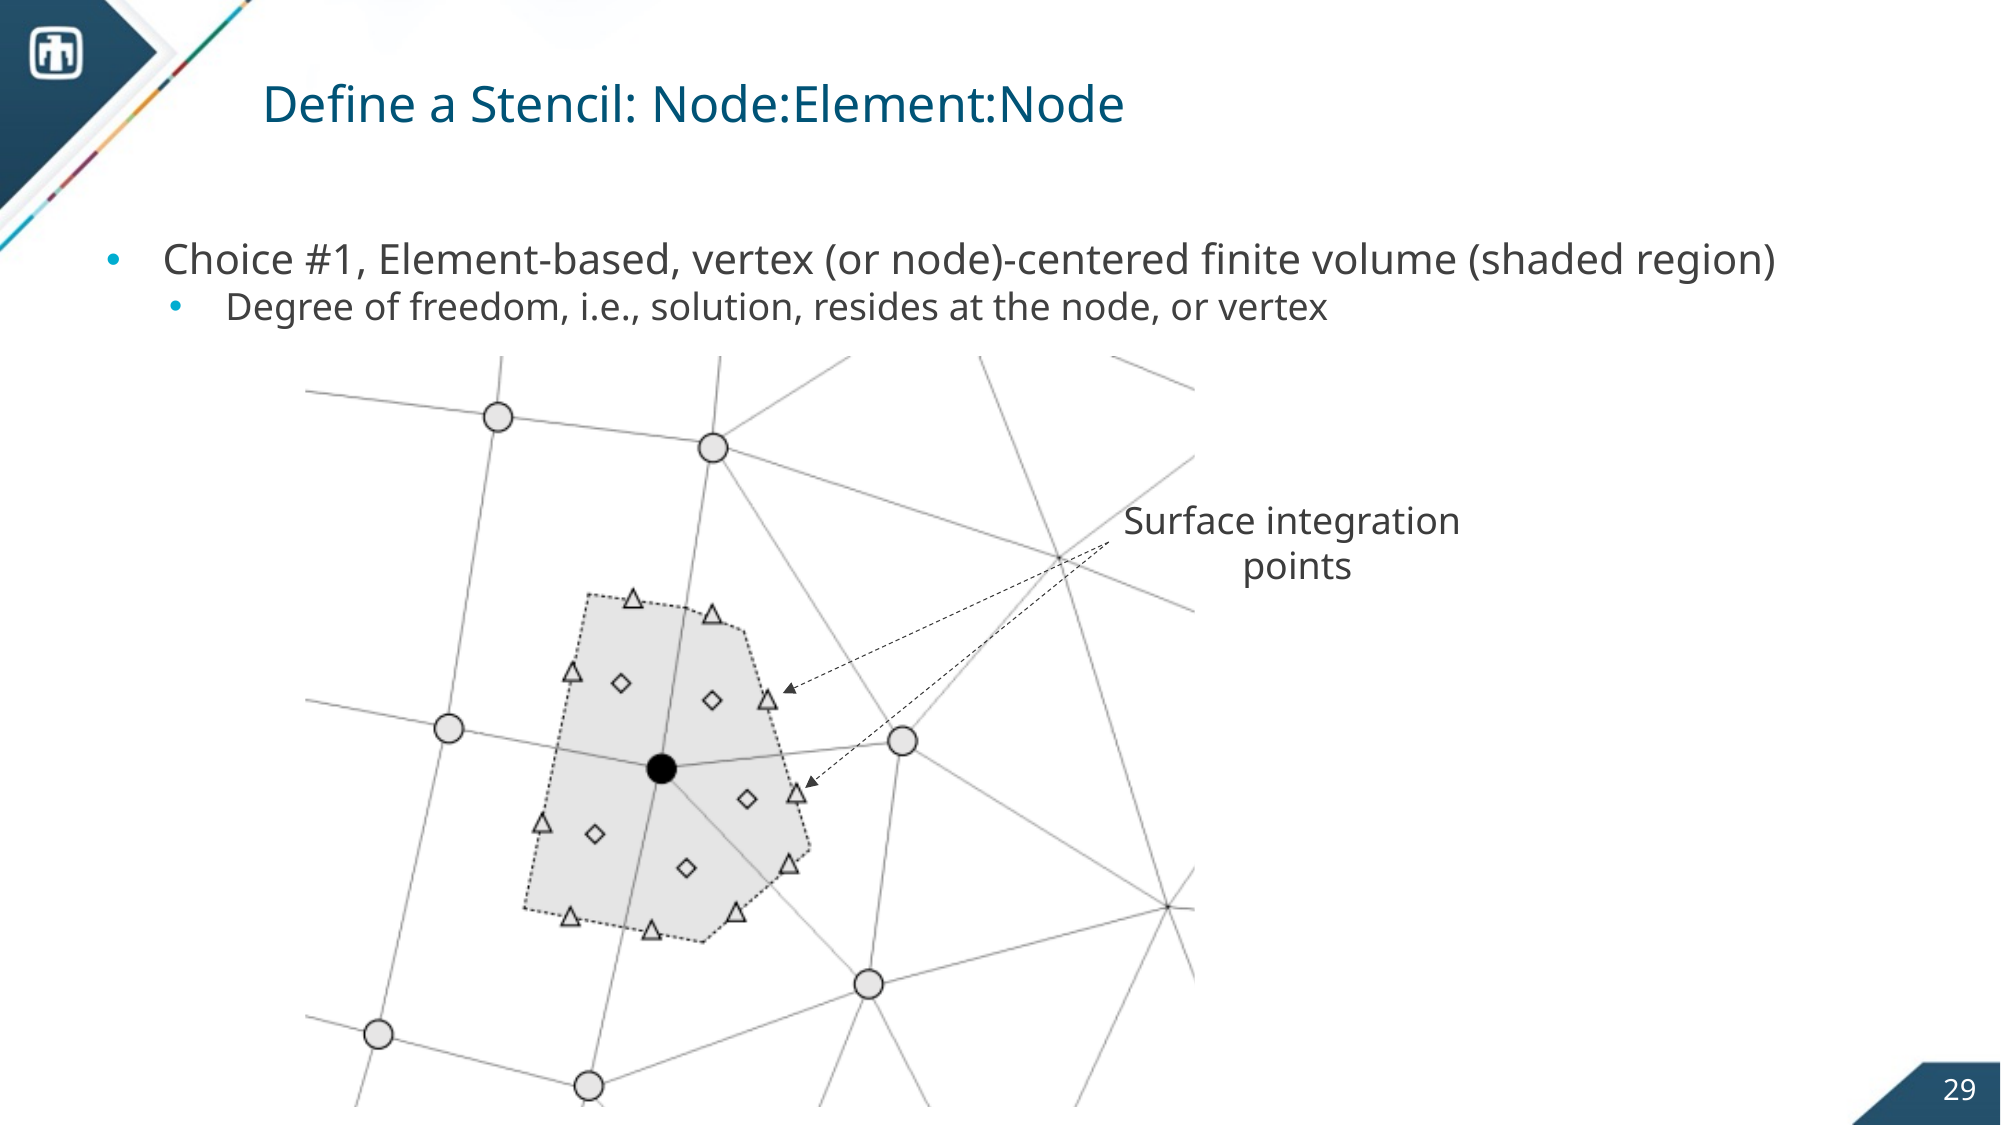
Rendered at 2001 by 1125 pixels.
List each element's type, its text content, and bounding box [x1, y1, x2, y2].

picture [0, 0, 2001, 1125]
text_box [782, 542, 805, 694]
title Define a Stencil: Node:Element:Node [262, 42, 1919, 170]
text_box Surface integration points [1195, 489, 1486, 595]
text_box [805, 542, 1114, 789]
list Choice #1, Element-based, vertex (or node)-centered finite volume (shaded region) Degree of freedom, i.e., solution, resides at the node, or vertex [106, 231, 1919, 988]
slide_number 29 [1919, 1061, 2000, 1122]
